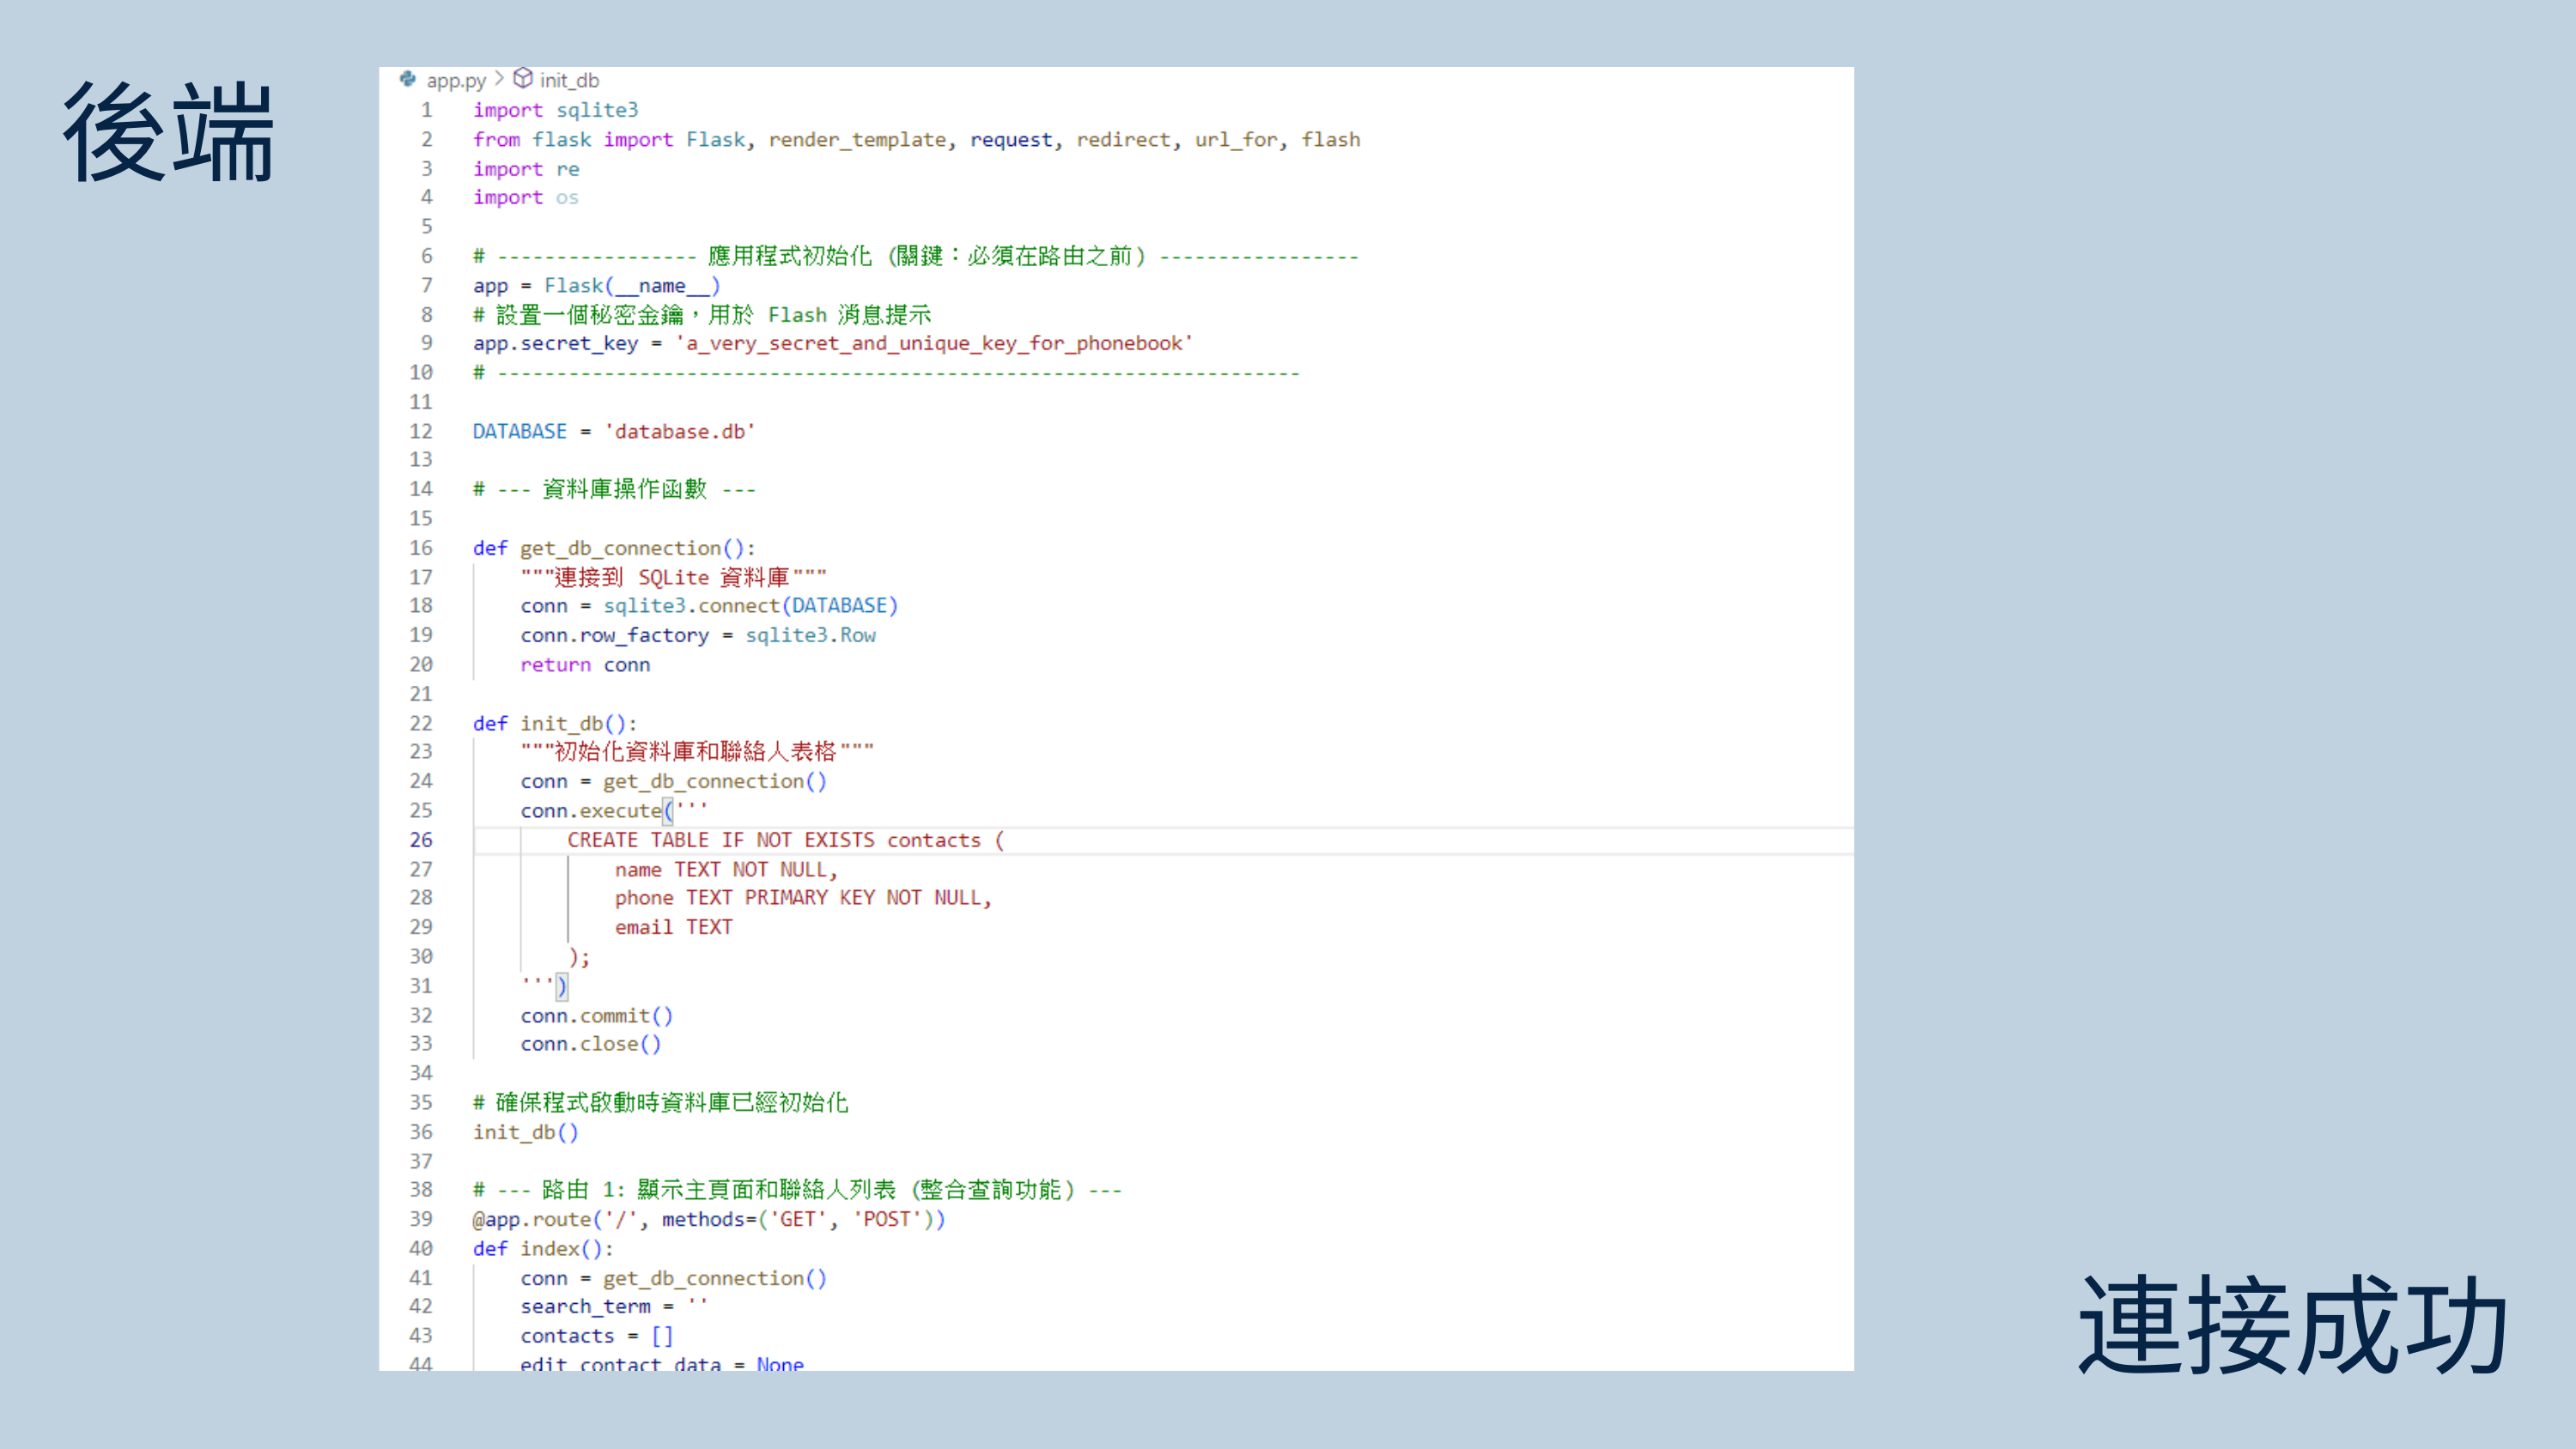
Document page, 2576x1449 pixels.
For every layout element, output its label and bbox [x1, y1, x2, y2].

text_box [379, 67, 1855, 1371]
text_box [59, 67, 1233, 288]
text_box [2075, 1259, 2576, 1449]
